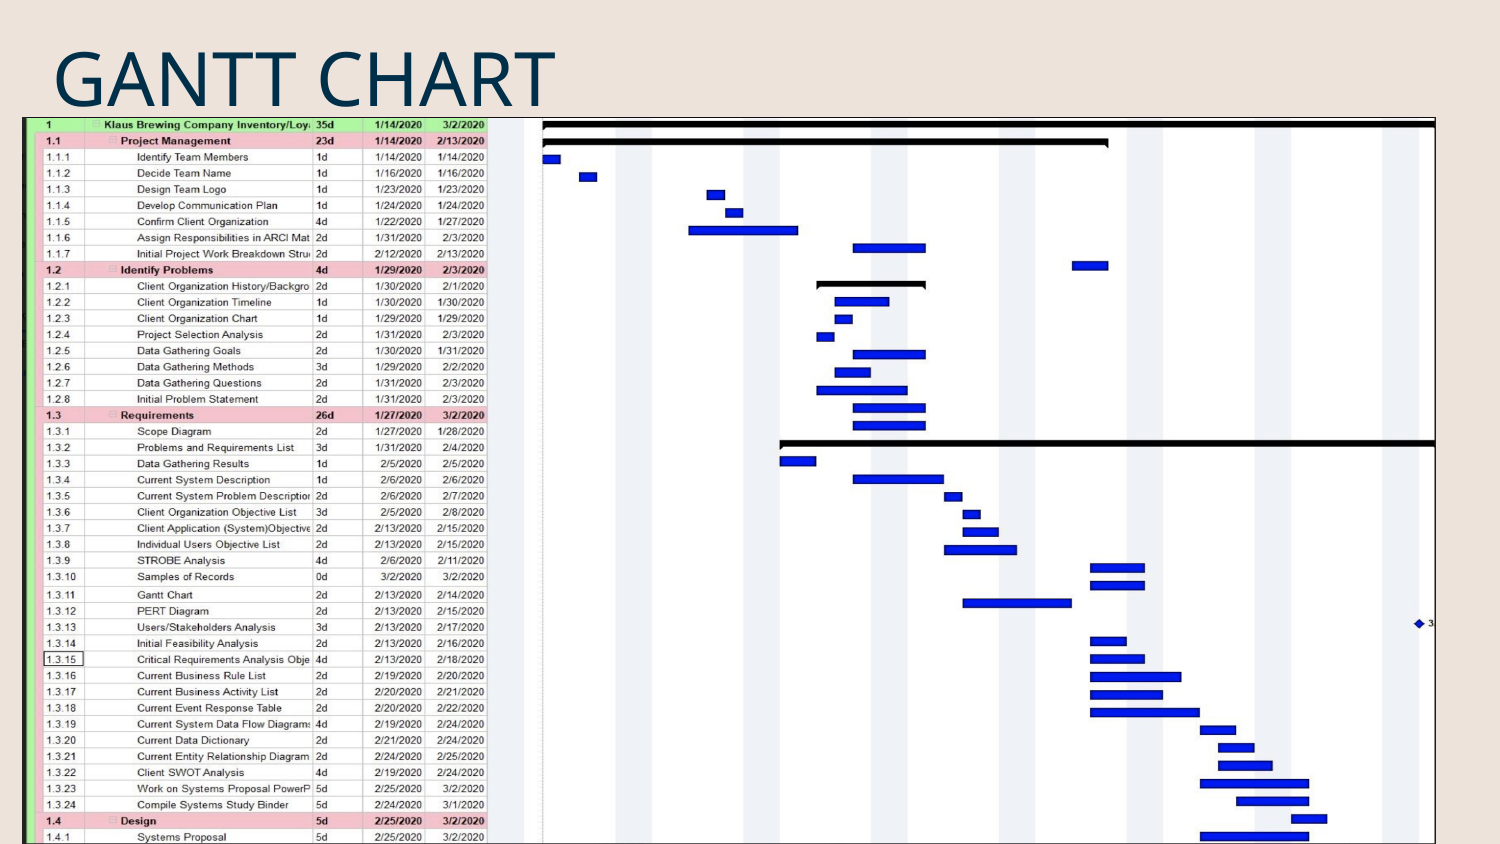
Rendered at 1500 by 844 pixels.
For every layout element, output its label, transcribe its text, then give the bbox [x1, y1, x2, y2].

picture [21, 117, 1436, 844]
title GANTT CHART [37, 0, 1063, 115]
